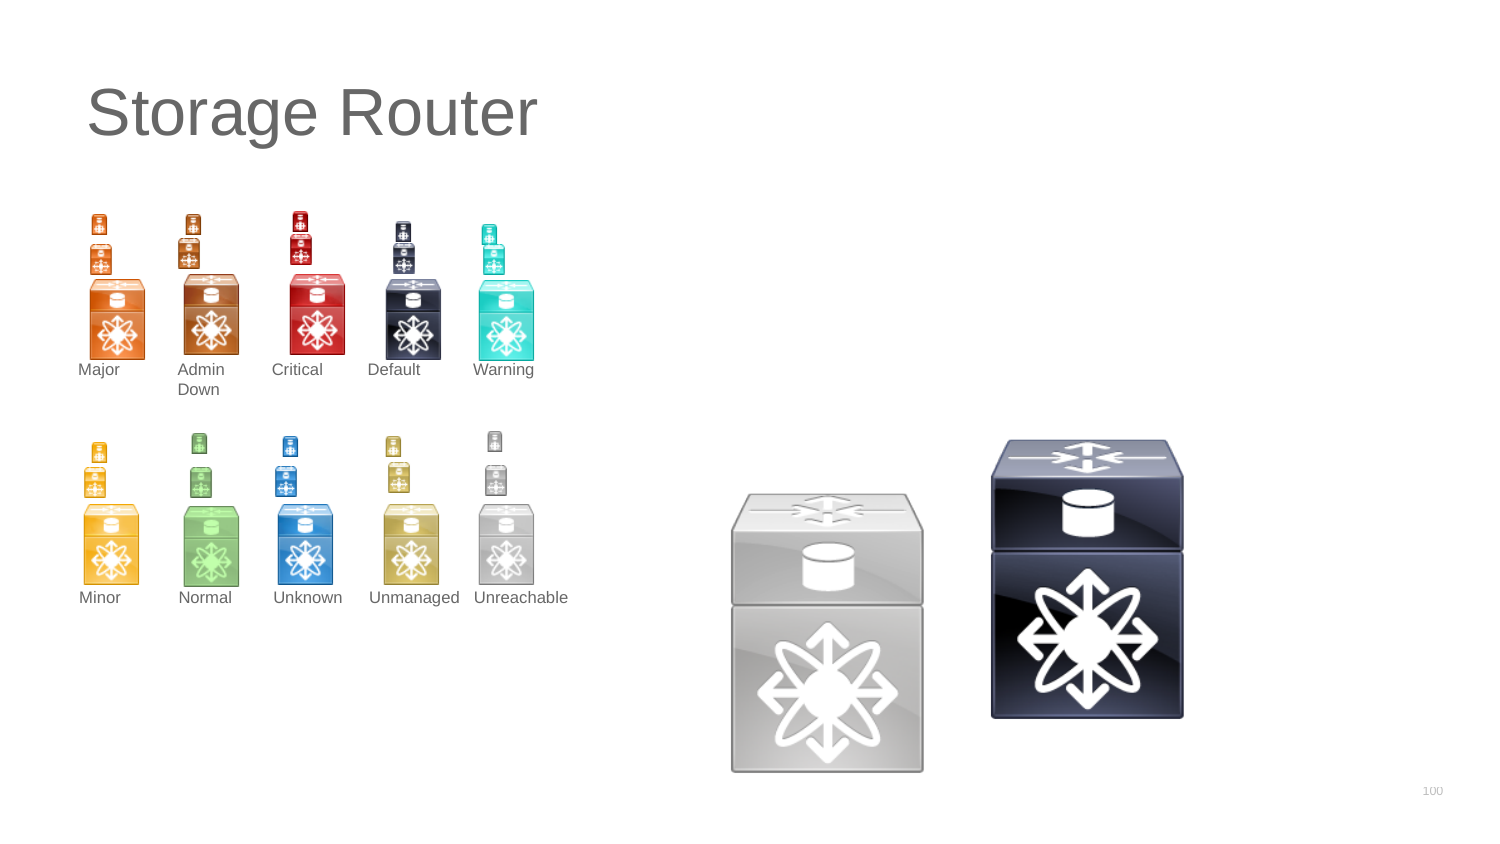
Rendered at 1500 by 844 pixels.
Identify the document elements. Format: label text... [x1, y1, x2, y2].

picture [183, 214, 204, 235]
picture [277, 274, 358, 355]
picture [667, 416, 1248, 793]
picture [79, 467, 111, 499]
picture [466, 504, 547, 585]
picture [173, 238, 204, 269]
picture [265, 504, 346, 585]
picture [371, 504, 453, 585]
picture [480, 465, 511, 496]
picture [388, 243, 419, 274]
picture [289, 211, 311, 232]
picture [477, 224, 509, 275]
picture [184, 467, 216, 498]
picture [484, 431, 506, 453]
picture [89, 214, 111, 235]
picture [85, 244, 116, 275]
title Storage Router [71, 55, 1441, 176]
picture [189, 433, 210, 454]
picture [170, 274, 252, 356]
picture [77, 279, 158, 360]
picture [71, 504, 153, 585]
picture [466, 279, 547, 361]
picture [393, 221, 415, 242]
picture [373, 278, 455, 360]
picture [269, 466, 301, 497]
picture [383, 462, 414, 494]
picture [170, 506, 252, 587]
picture [279, 436, 301, 458]
picture [285, 234, 316, 265]
picture [383, 436, 405, 458]
picture [89, 442, 111, 464]
